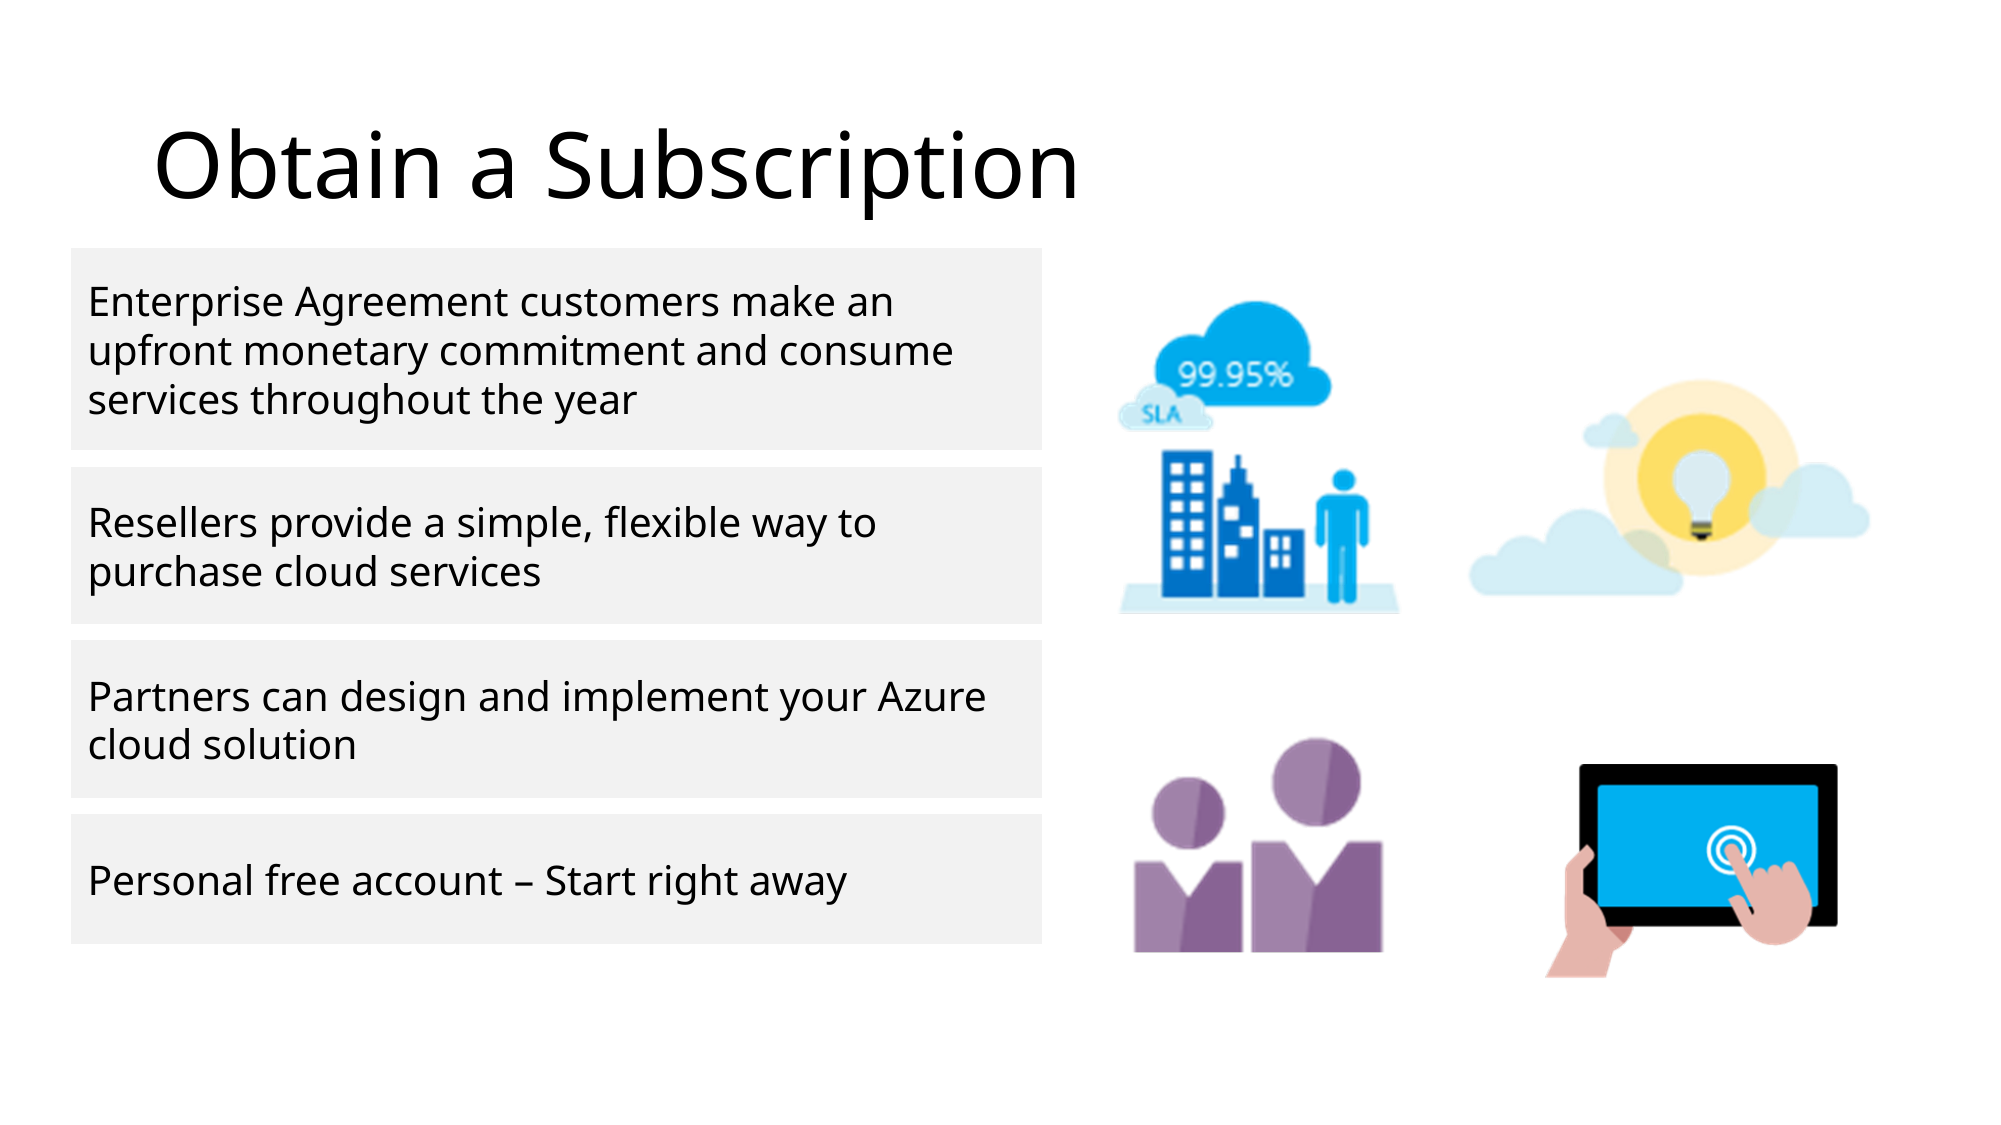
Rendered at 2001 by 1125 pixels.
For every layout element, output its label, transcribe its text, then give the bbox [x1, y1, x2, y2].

text_box Enterprise Agreement customers make an upfront monetary commitment and consume services throughout the year [72, 248, 1041, 450]
title Obtain a Subscription [137, 59, 1863, 278]
text_box Resellers provide a simple, flexible way to purchase cloud services [72, 467, 1041, 624]
picture [1061, 248, 1932, 1006]
text_box Partners can design and implement your Azure cloud solution [72, 641, 1041, 797]
text_box Personal free account – Start right away [72, 815, 1041, 943]
